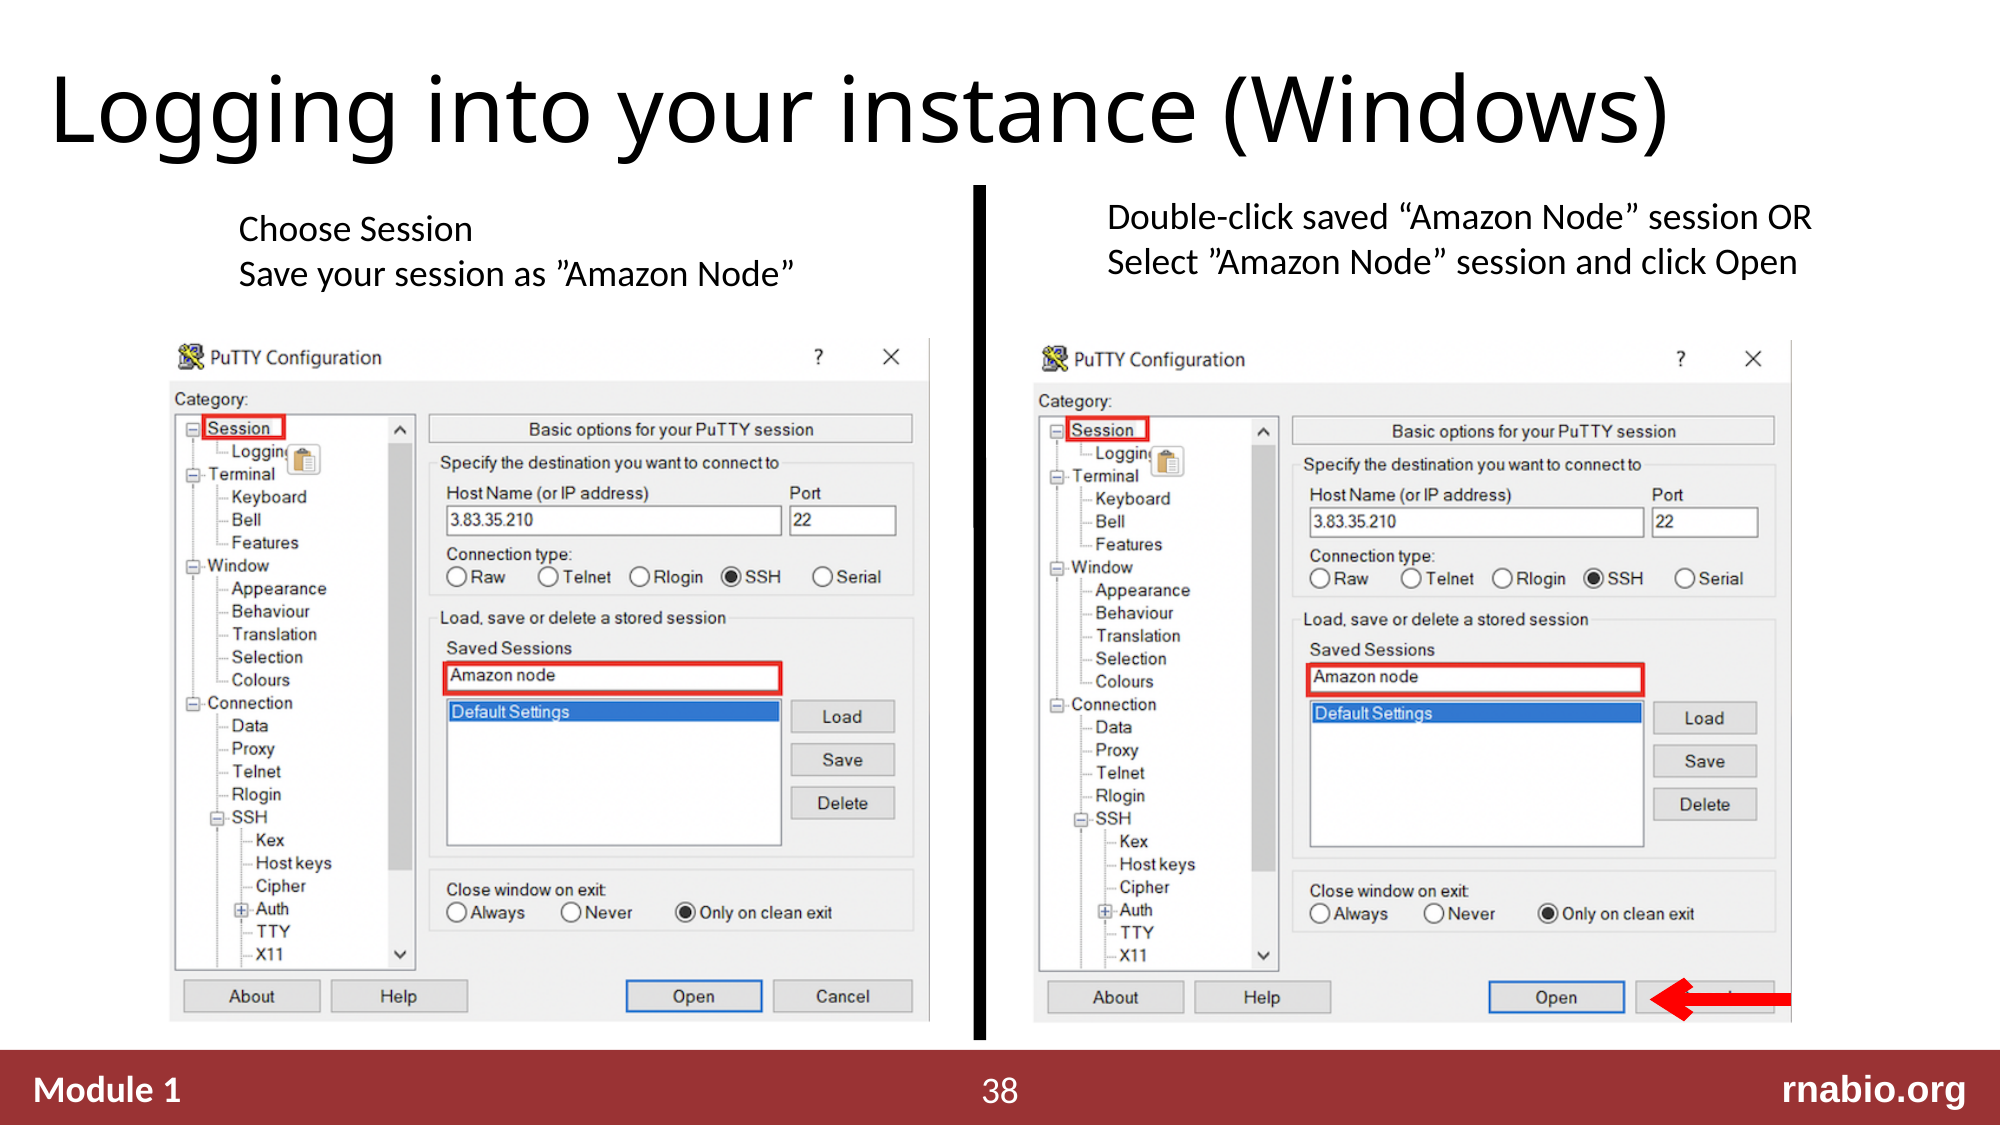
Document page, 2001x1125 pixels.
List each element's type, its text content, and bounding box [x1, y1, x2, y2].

picture [1028, 340, 1792, 1024]
picture [164, 338, 930, 1023]
text_box Double-click saved “Amazon Node” session OR Select ”Amazon Node” session and click Open [1092, 184, 1829, 290]
text_box Choose Session Save your session as ”Amazon Node” [224, 196, 812, 302]
title Logging into your instance (Windows) [33, 19, 1967, 207]
